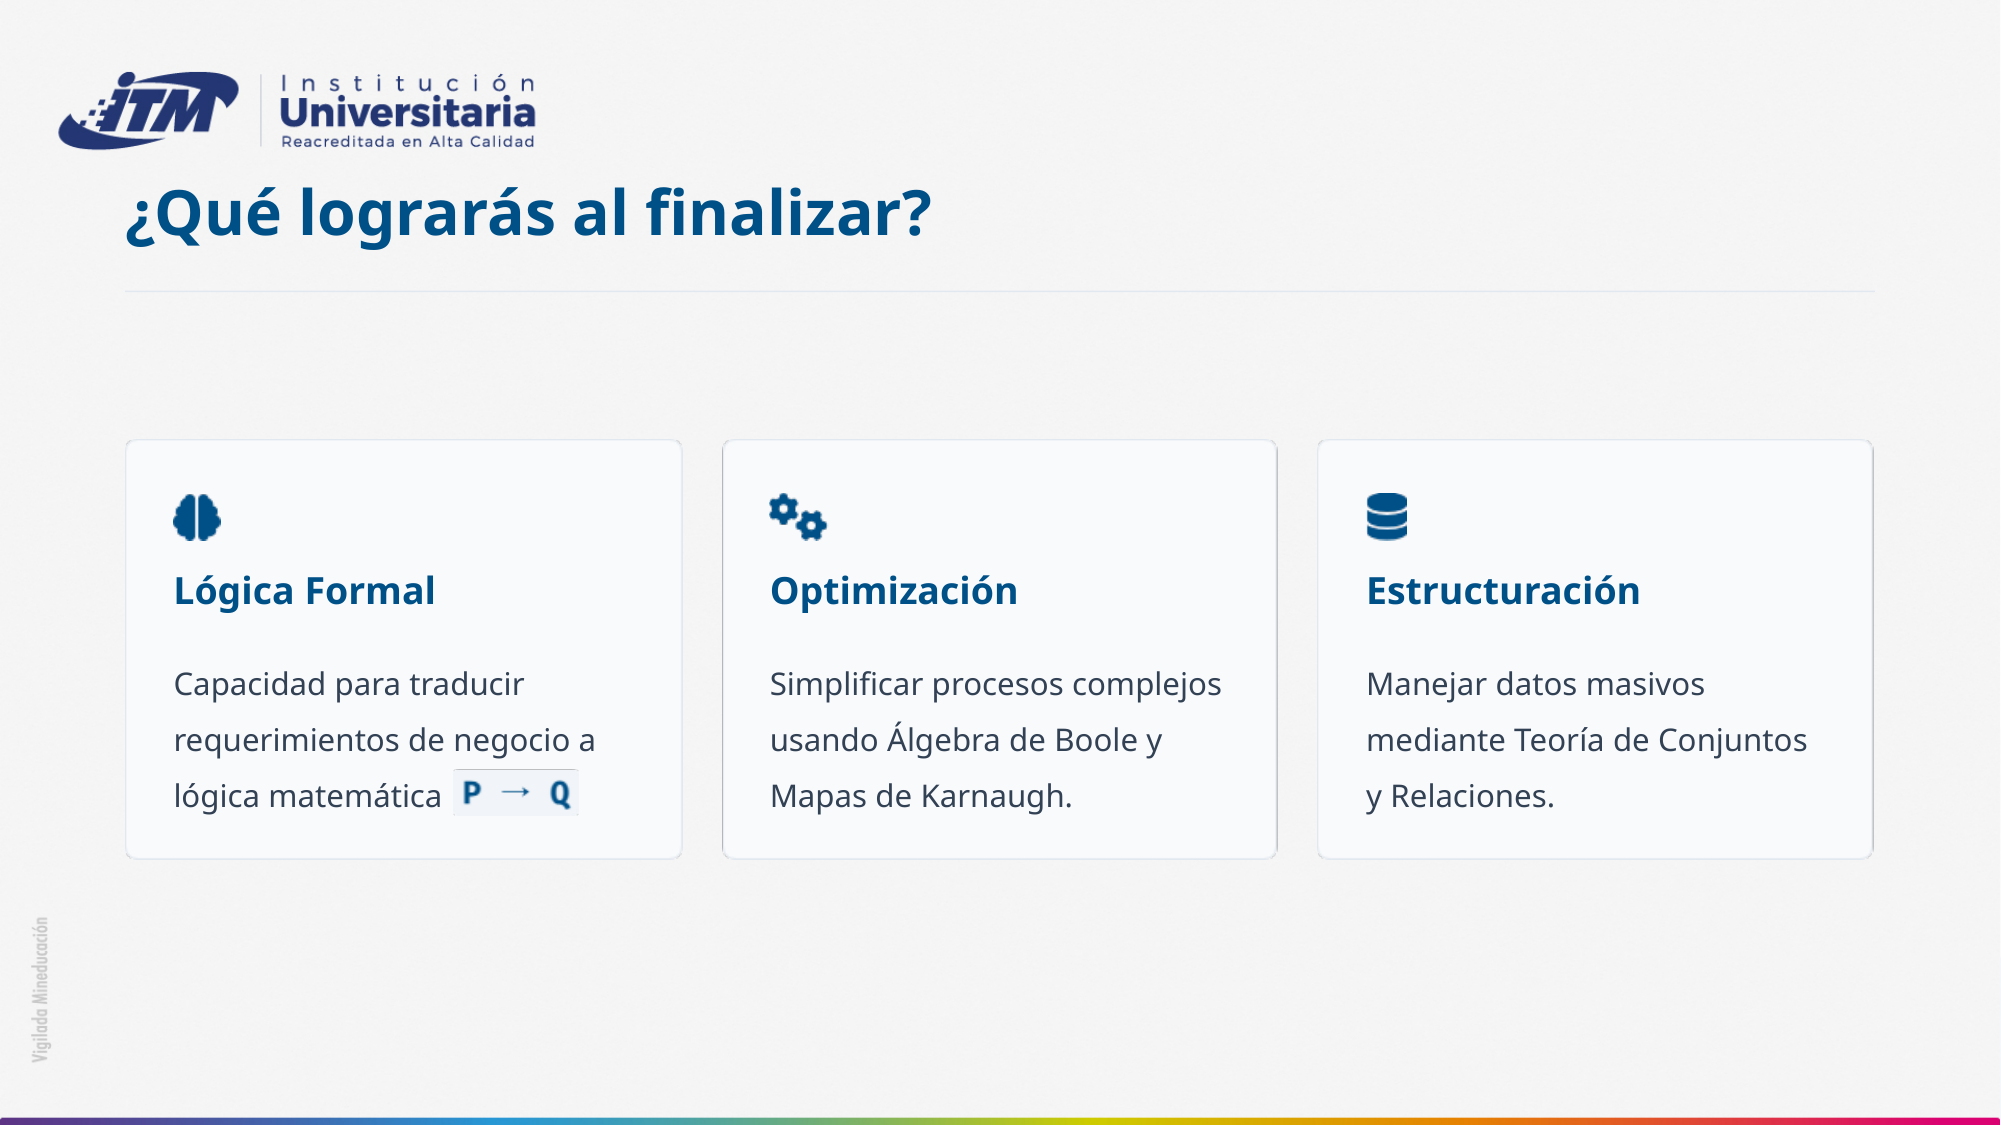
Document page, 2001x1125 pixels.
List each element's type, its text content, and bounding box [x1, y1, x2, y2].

text_box ¿Qué lograrás al finalizar? [125, 173, 1963, 249]
picture [0, 0, 2001, 1125]
